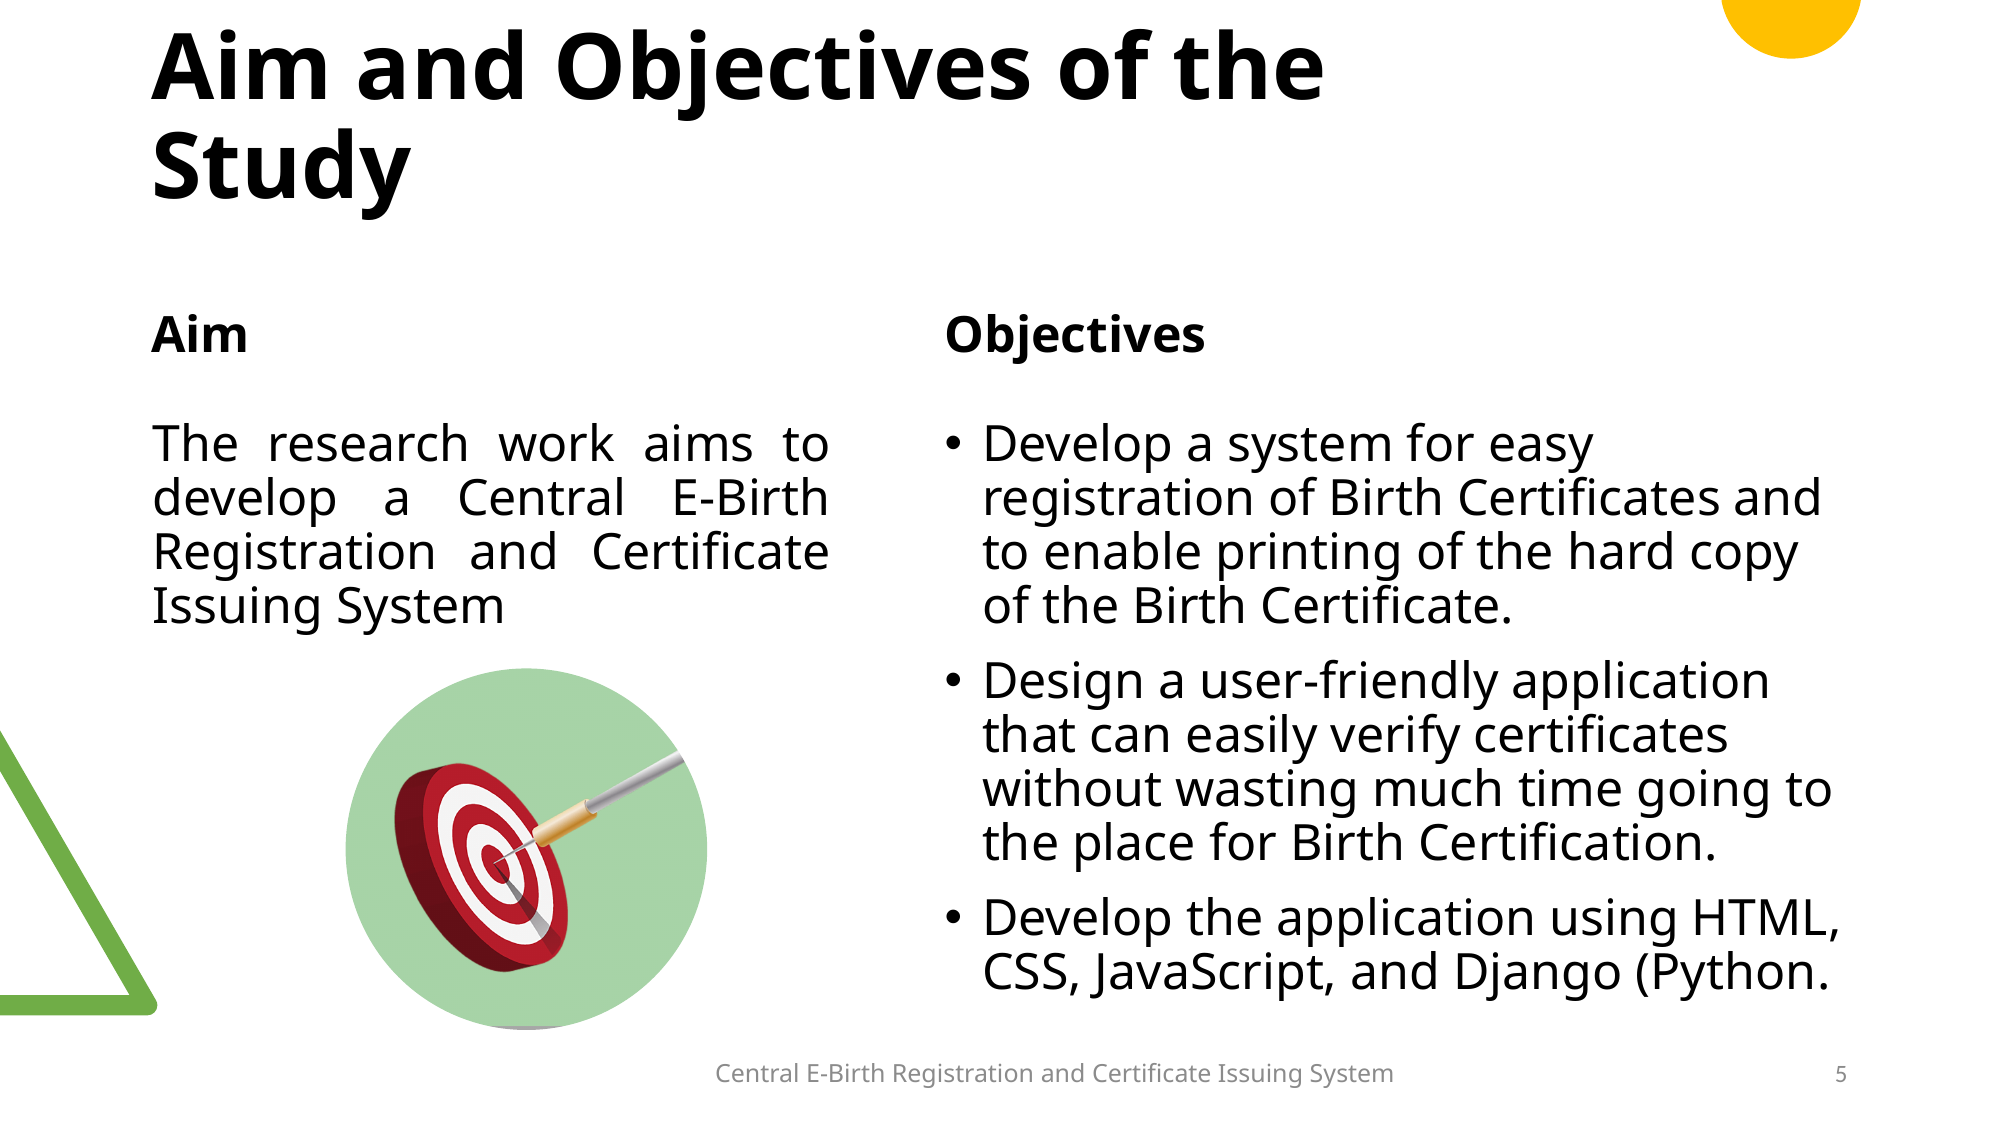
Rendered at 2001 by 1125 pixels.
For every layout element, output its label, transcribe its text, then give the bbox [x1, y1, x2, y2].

picture [345, 668, 708, 1031]
title Aim and Objectives of the Study [136, 34, 1483, 205]
slide_number 5 [1412, 1042, 1863, 1103]
list Objectives [929, 235, 1780, 371]
list Aim [136, 235, 929, 371]
list Develop a system for easy registration of Birth Certificates and to enable printing of the hard copy of the Birth Certificate. Design a user-friendly application that can easily verify certificates without wasting much time going to the place for Birth Certification. Develop the application using HTML, CSS, JavaScript, and Django (Python. [929, 410, 1861, 1012]
footer Central E-Birth Registration and Certificate Issuing System [662, 1042, 1412, 1103]
list The research work aims to develop a Central E-Birth Registration and Certificate Issuing System [137, 410, 847, 850]
